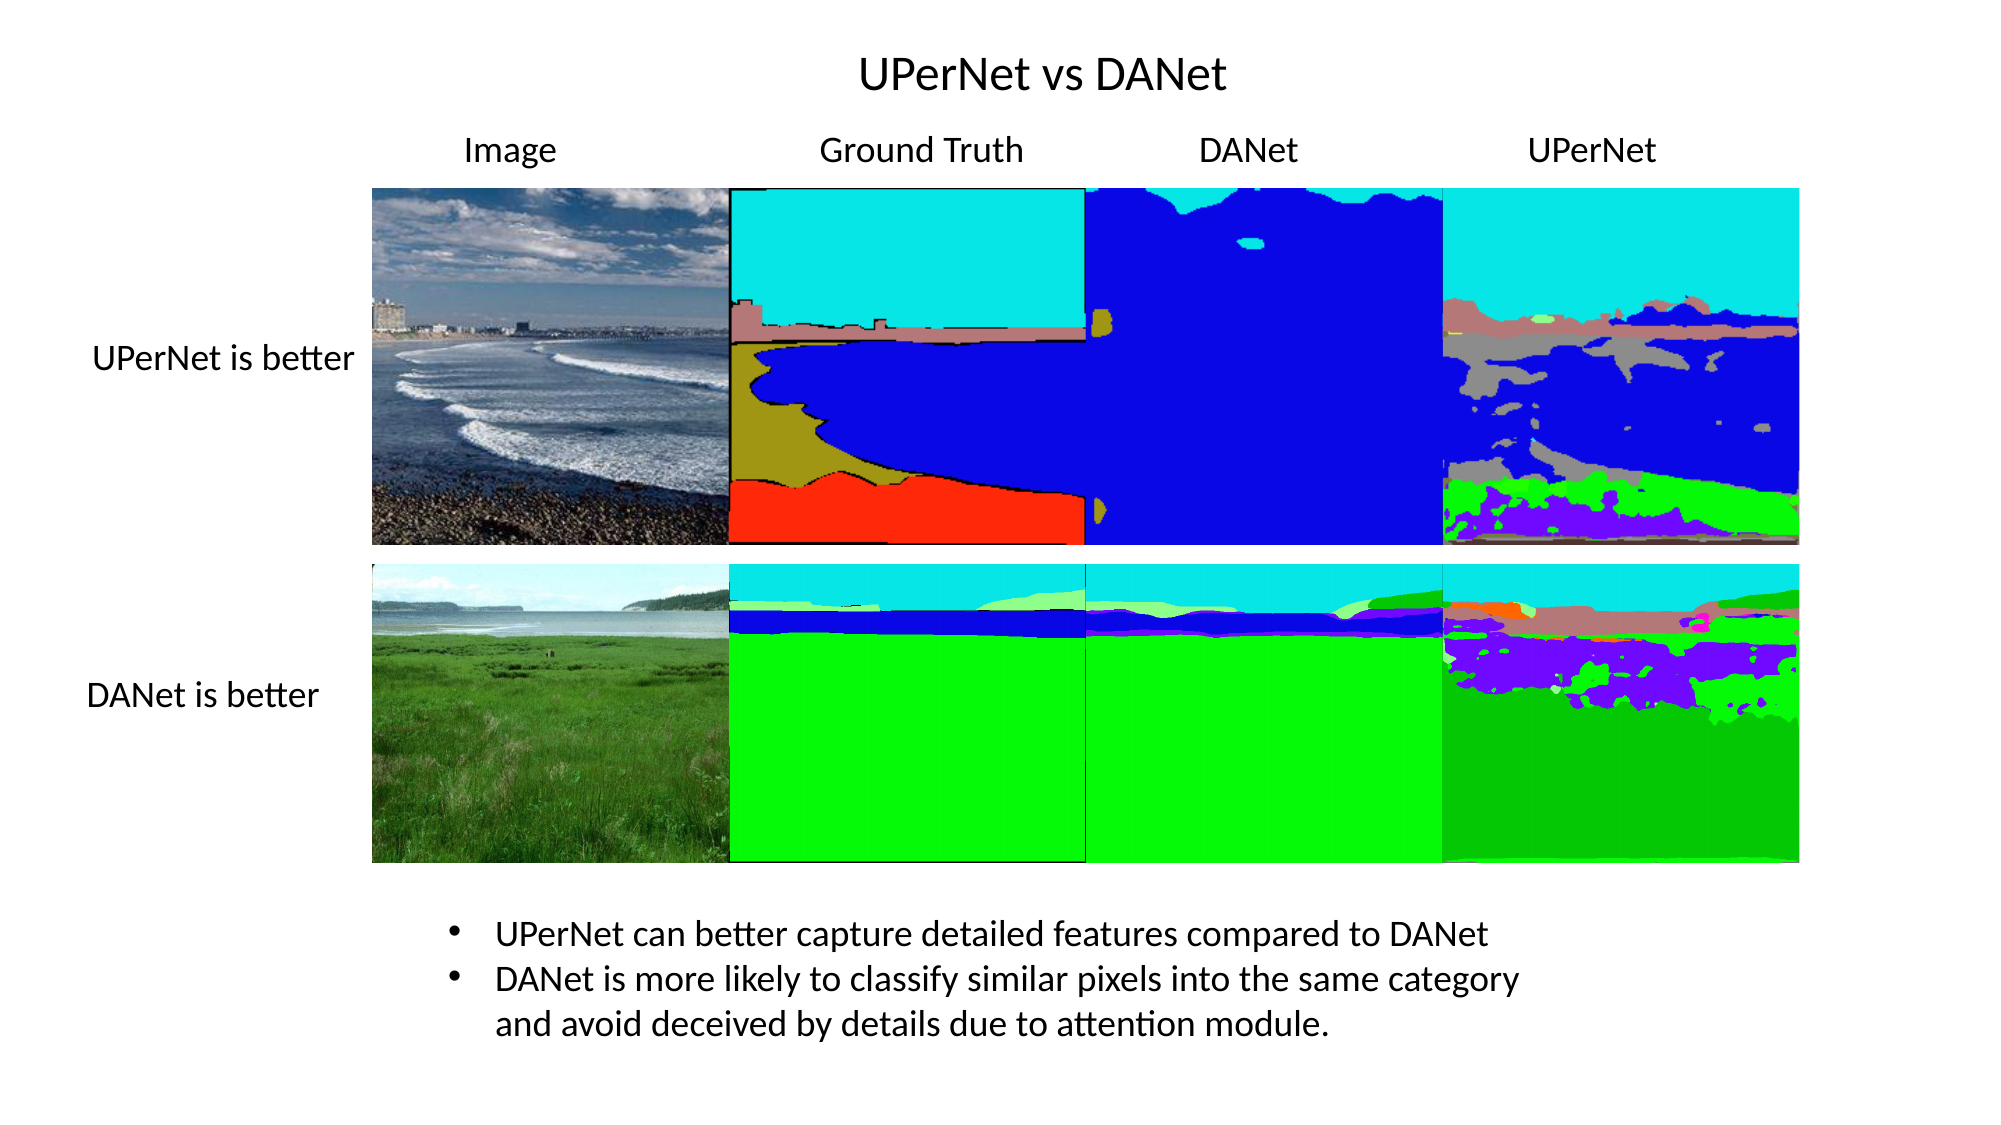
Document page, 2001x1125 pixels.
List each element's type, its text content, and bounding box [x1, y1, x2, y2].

picture [372, 564, 1800, 863]
text_box UPerNet can better capture detailed features compared to DANet DANet is more likely to classify similar pixels into the same category and avoid deceived by details due to attention module. [433, 901, 1594, 1125]
picture [372, 188, 1800, 545]
text_box Image Ground Truth DANet UPerNet [449, 117, 2000, 178]
text_box UPerNet vs DANet [410, 33, 1676, 108]
text_box UPerNet is better [77, 325, 371, 386]
text_box DANet is better [71, 662, 335, 723]
